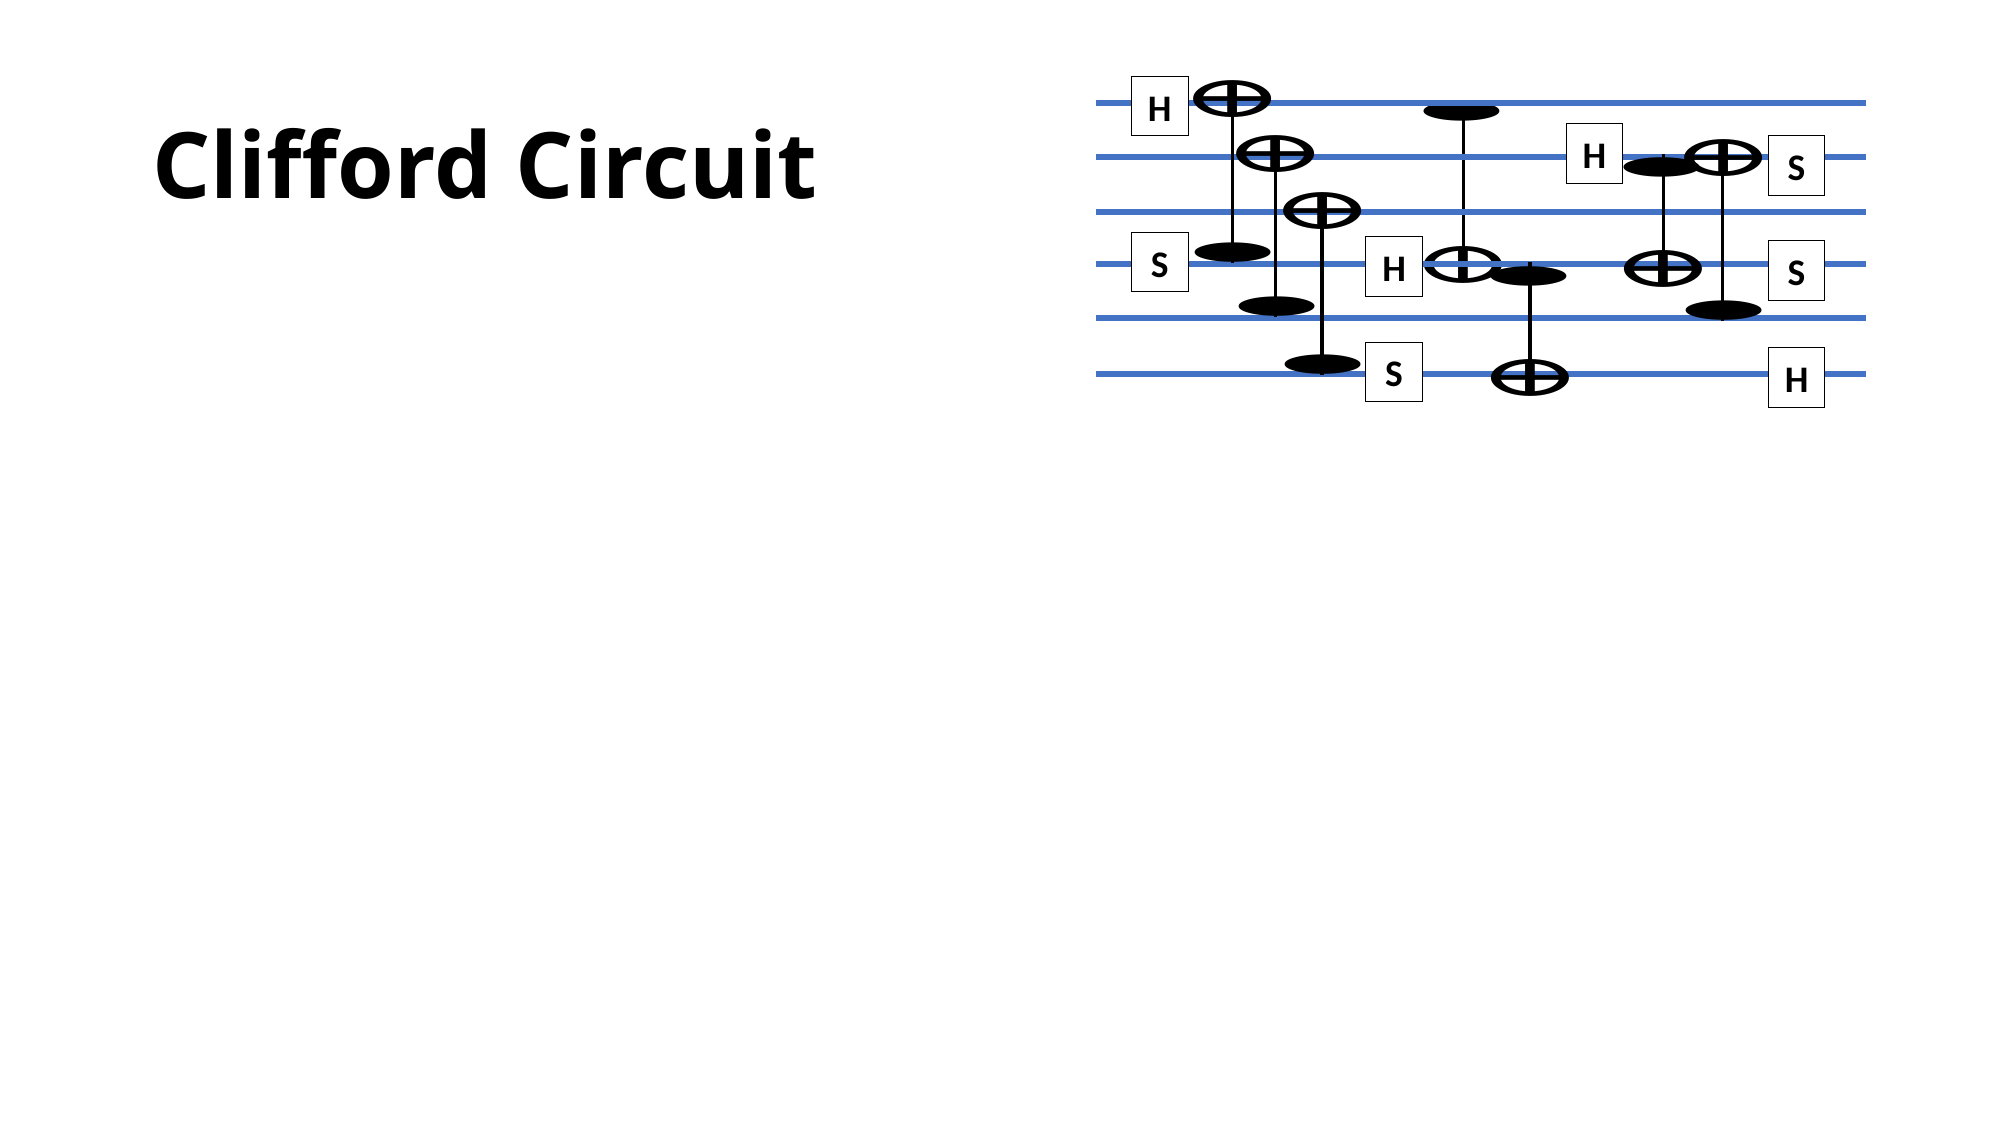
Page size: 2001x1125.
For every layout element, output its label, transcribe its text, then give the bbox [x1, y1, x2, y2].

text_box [1095, 24, 1866, 452]
title Clifford Circuit [137, 59, 1095, 278]
